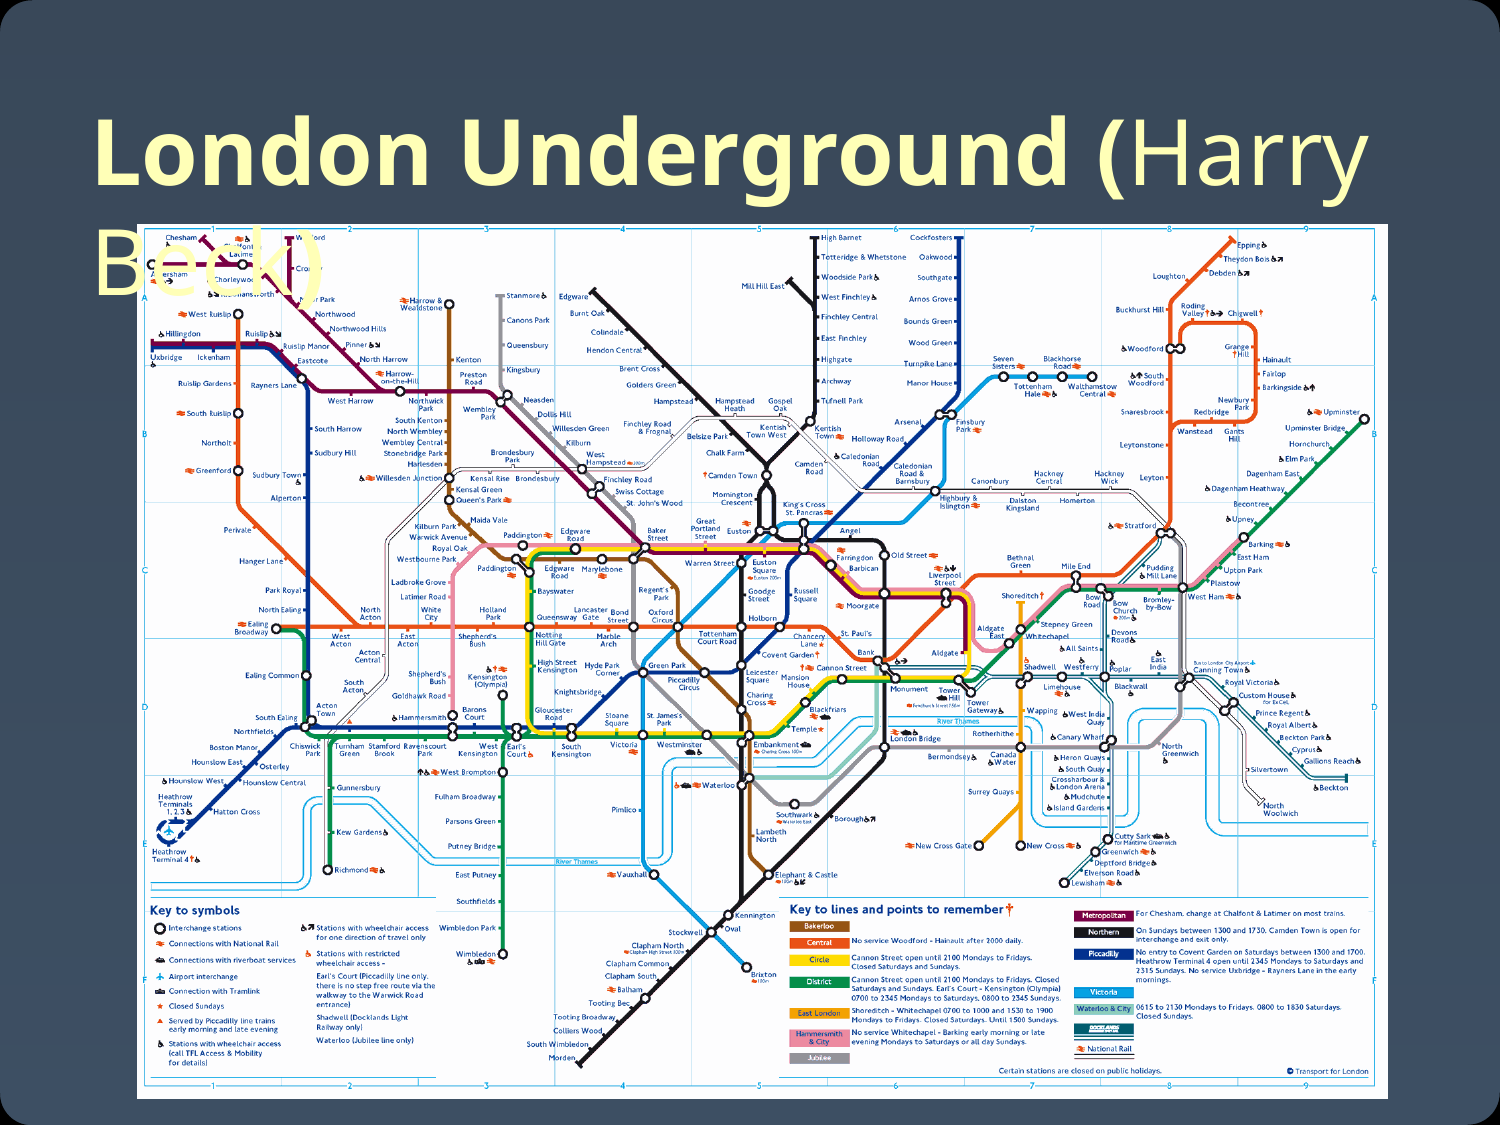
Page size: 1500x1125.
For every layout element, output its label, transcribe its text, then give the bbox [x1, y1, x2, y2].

title London Underground (Harry Beck) [75, 86, 1451, 255]
picture [137, 224, 1388, 1100]
